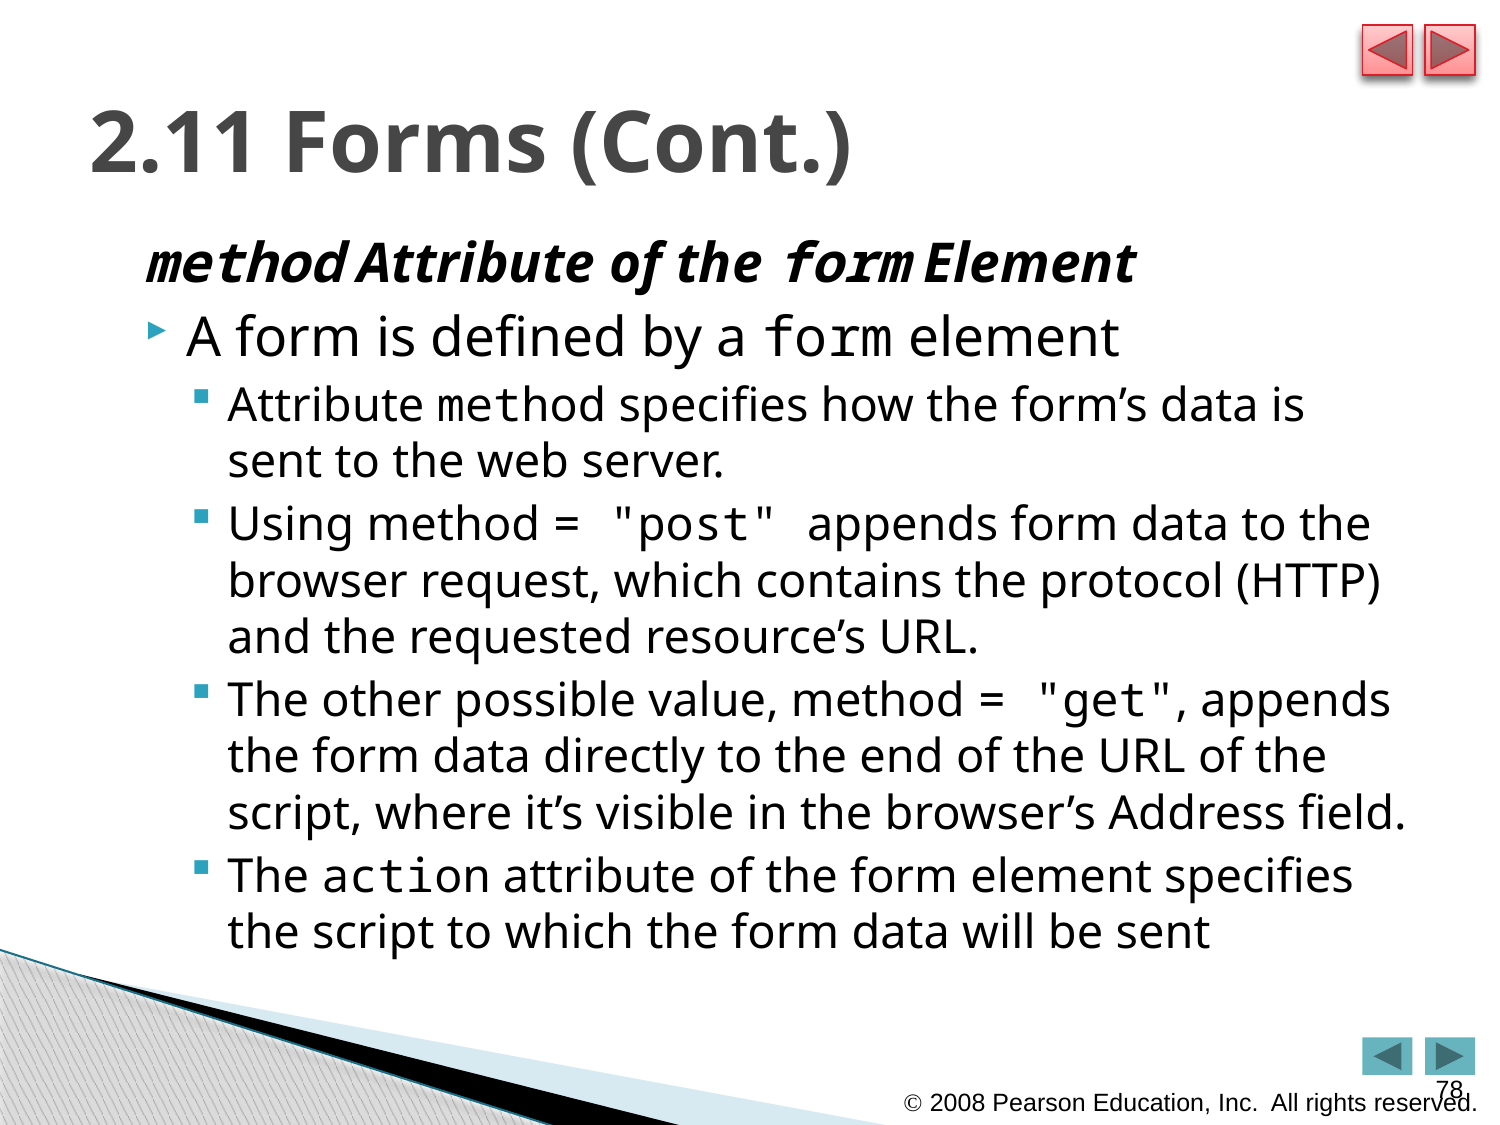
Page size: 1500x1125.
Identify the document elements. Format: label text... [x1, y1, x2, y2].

list method Attribute of the form Element A form is defined by a form element Attribute method specifies how the form’s data is sent to the web server. Using method = "post" appends form data to the browser request, which contains the protocol (HTTP) and the requested resource’s URL. The other possible value, method = "get", appends the form data directly to the end of the URL of the script, where it’s visible in the browser’s Address field. The action attribute of the form element specifies the script to which the form data will be sent [112, 233, 1425, 1025]
title 2.11 Forms (Cont.) [75, 45, 1425, 233]
slide_number 78 [1418, 1051, 1479, 1112]
